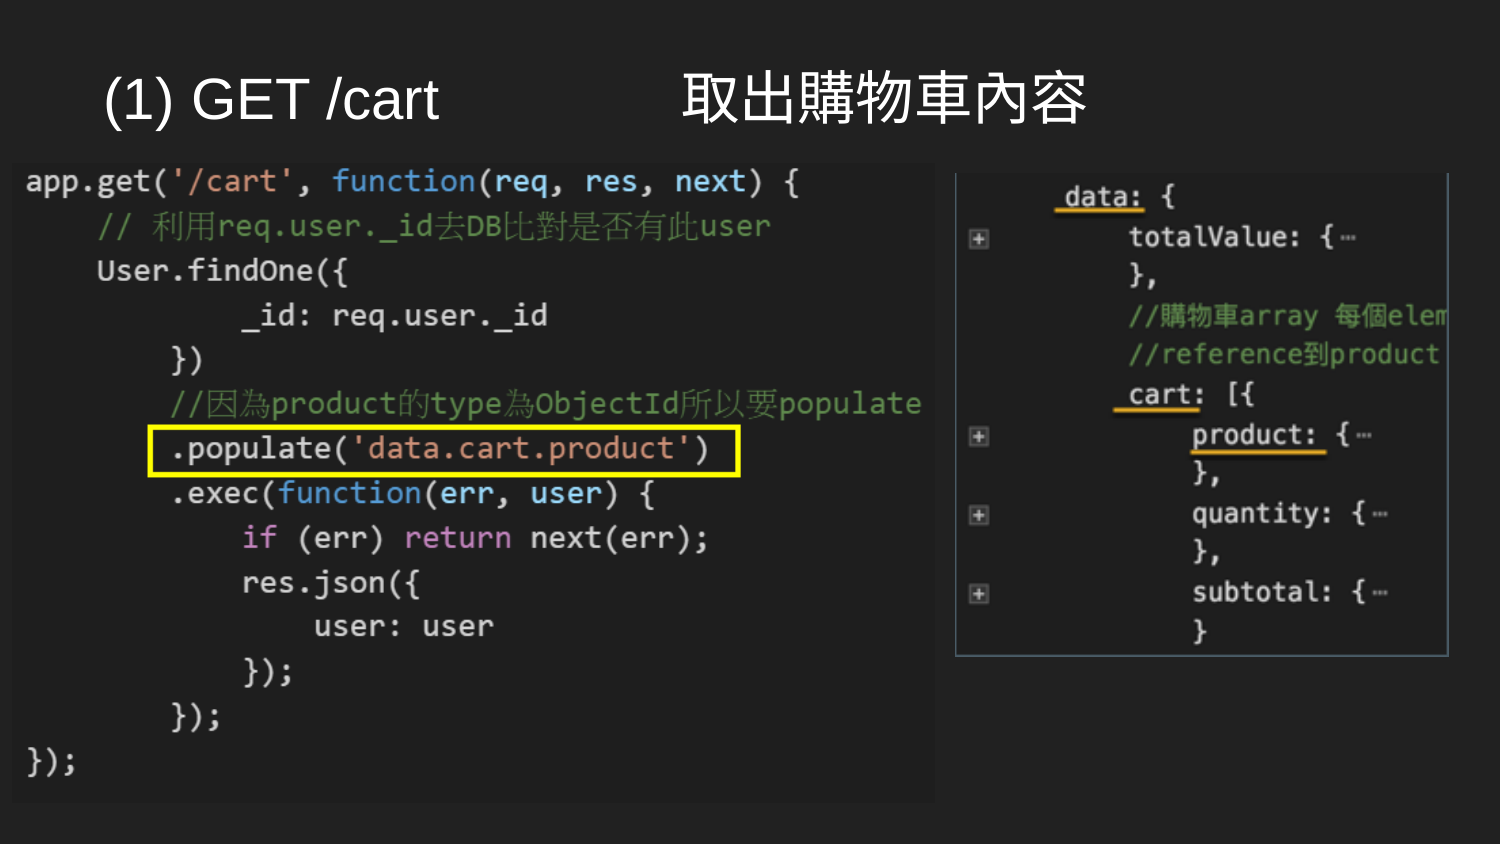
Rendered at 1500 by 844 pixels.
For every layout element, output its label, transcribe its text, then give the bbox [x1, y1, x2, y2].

title GET /cart 取出購物車內容 [51, 45, 1449, 140]
picture [12, 162, 935, 804]
picture [955, 172, 1450, 658]
